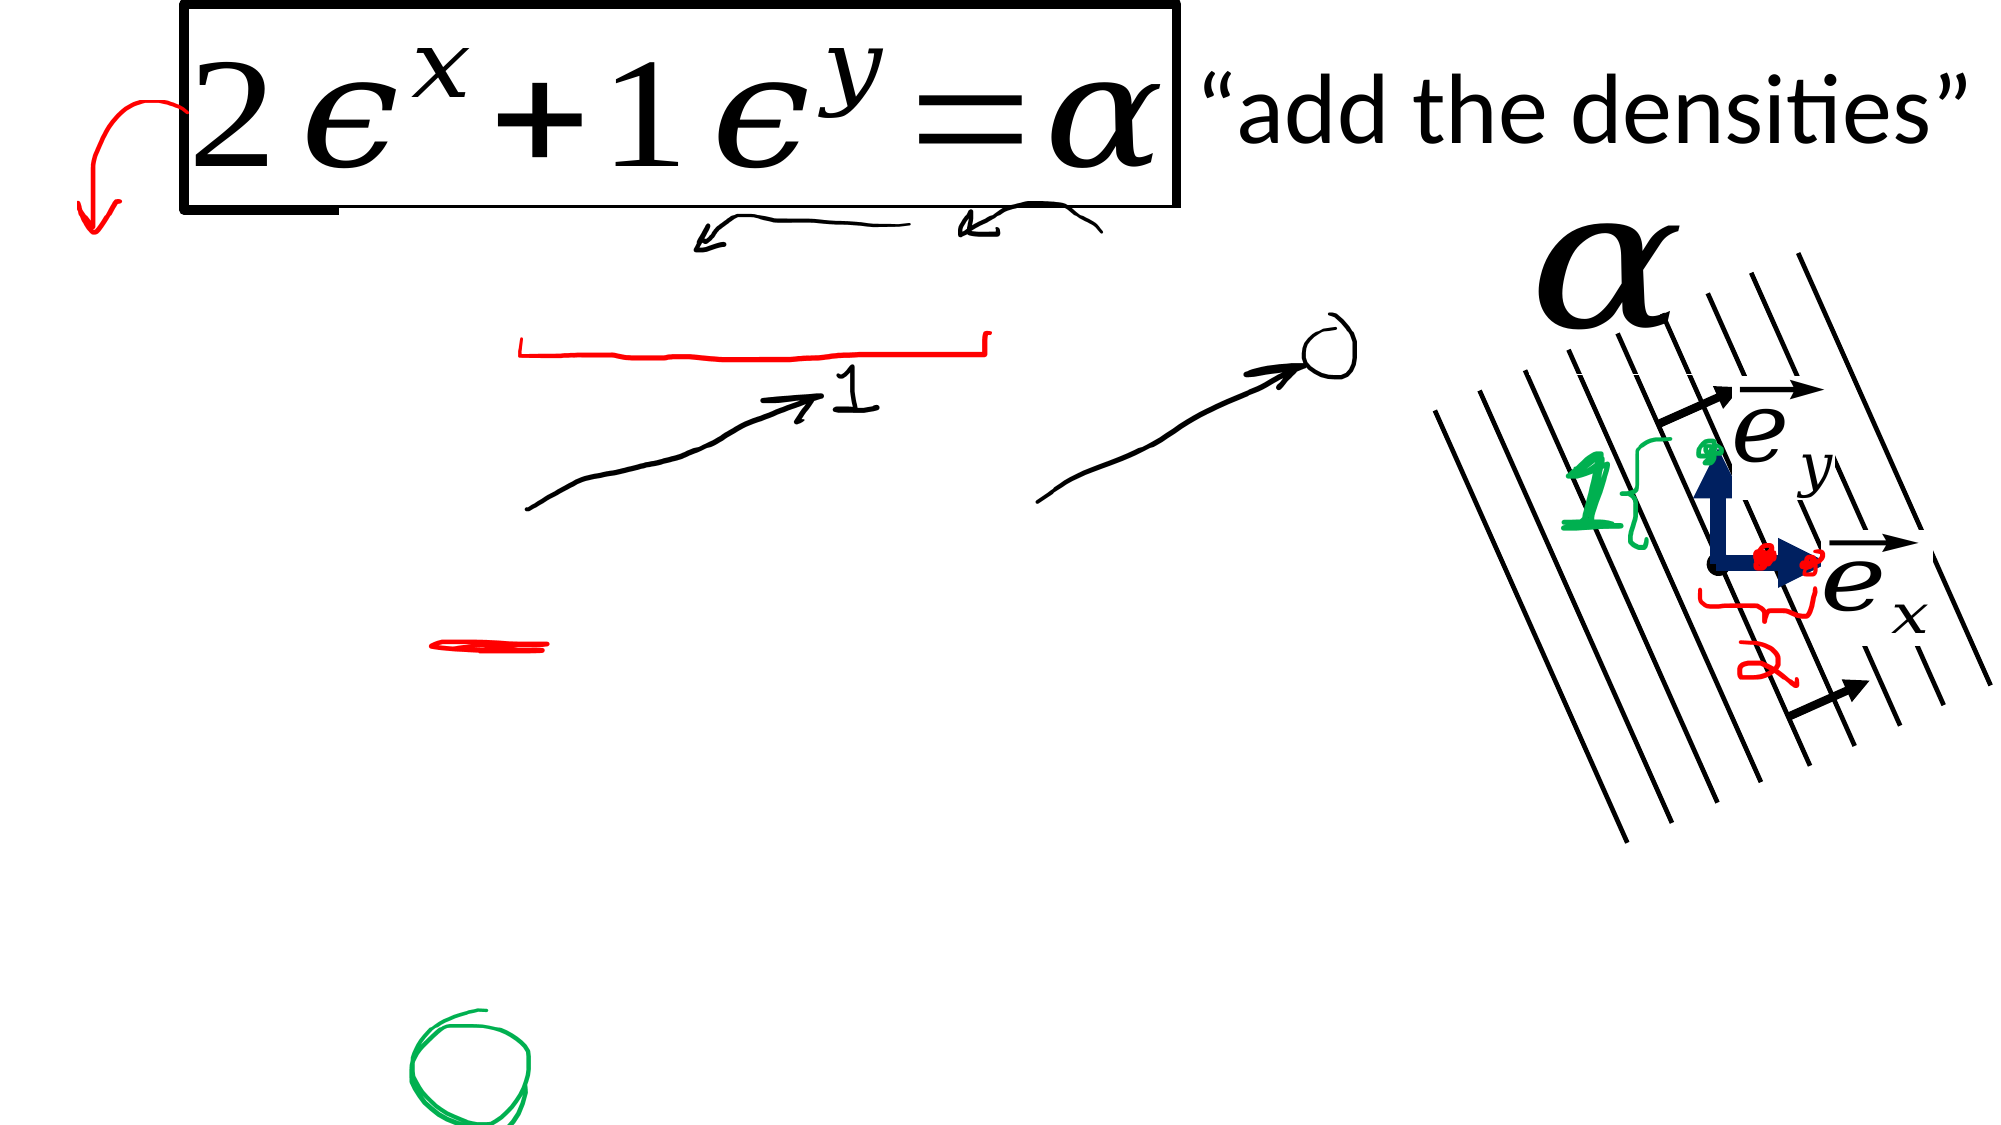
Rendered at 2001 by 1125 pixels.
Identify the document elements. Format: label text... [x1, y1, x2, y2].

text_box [1526, 157, 1933, 852]
picture [77, 100, 1834, 1125]
text_box “add the densities” [1184, 40, 1999, 169]
